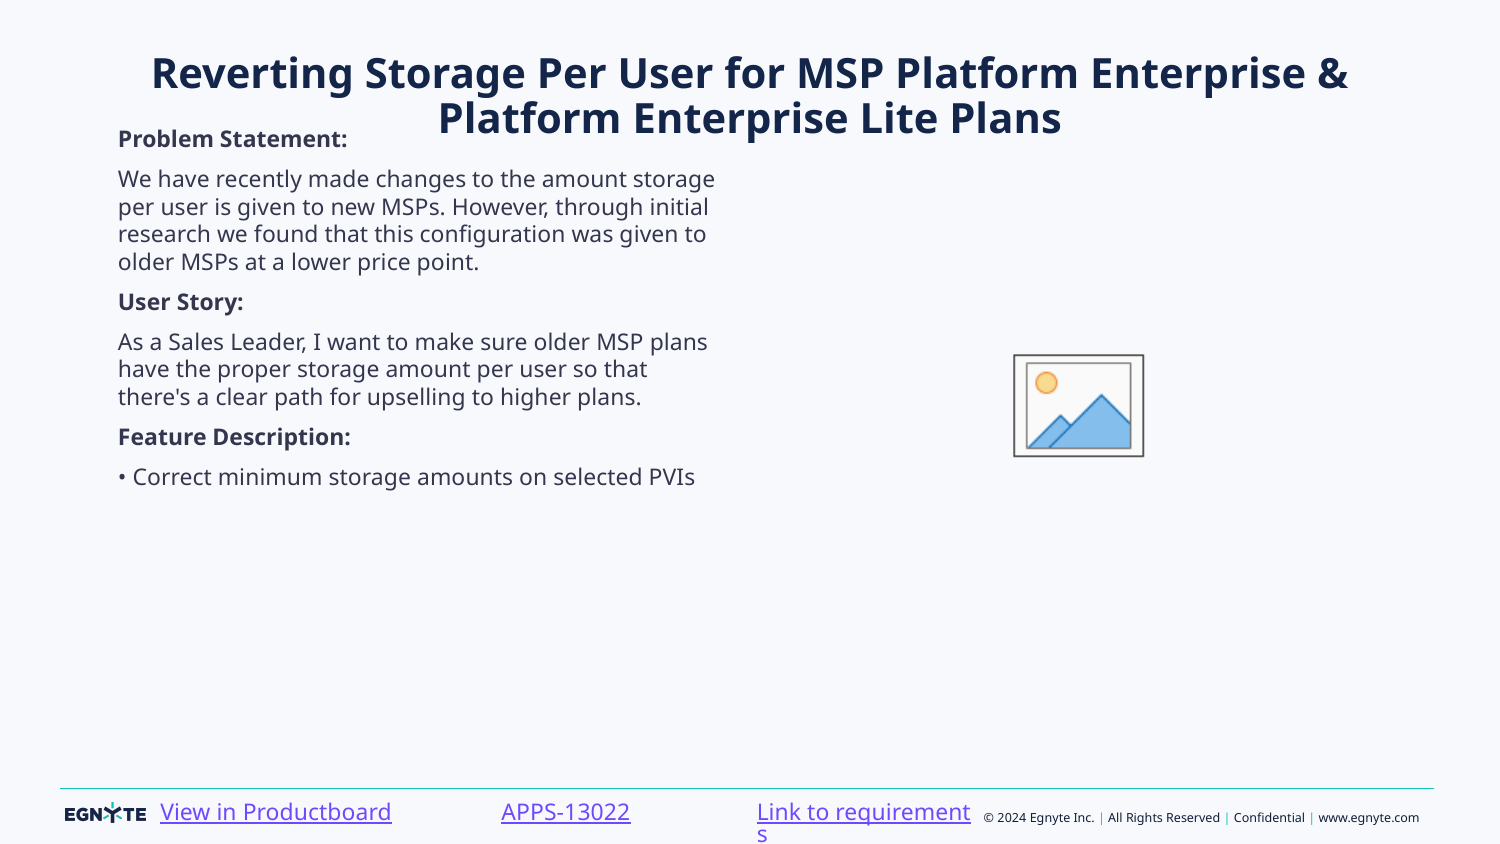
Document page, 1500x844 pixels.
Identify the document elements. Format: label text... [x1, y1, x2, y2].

list Link to requirements [742, 790, 997, 835]
list APPS-13022 [486, 790, 741, 835]
list Problem Statement: We have recently made changes to the amount storage per user is given to new MSPs. However, through initial research we found that this configuration was given to older MSPs at a lower price point. User Story: As a Sales Leader, I want to make sure older MSP plans have the proper storage amount per user so that there's a clear path for upselling to higher plans. Feature Description: • Correct minimum storage amounts on selected PVIs [103, 117, 741, 693]
picture [65, 802, 145, 823]
picture [761, 119, 1397, 693]
title Reverting Storage Per User for MSP Platform Enterprise & Platform Enterprise Lite Plans [103, 44, 1397, 106]
list View in Productboard [145, 790, 486, 835]
